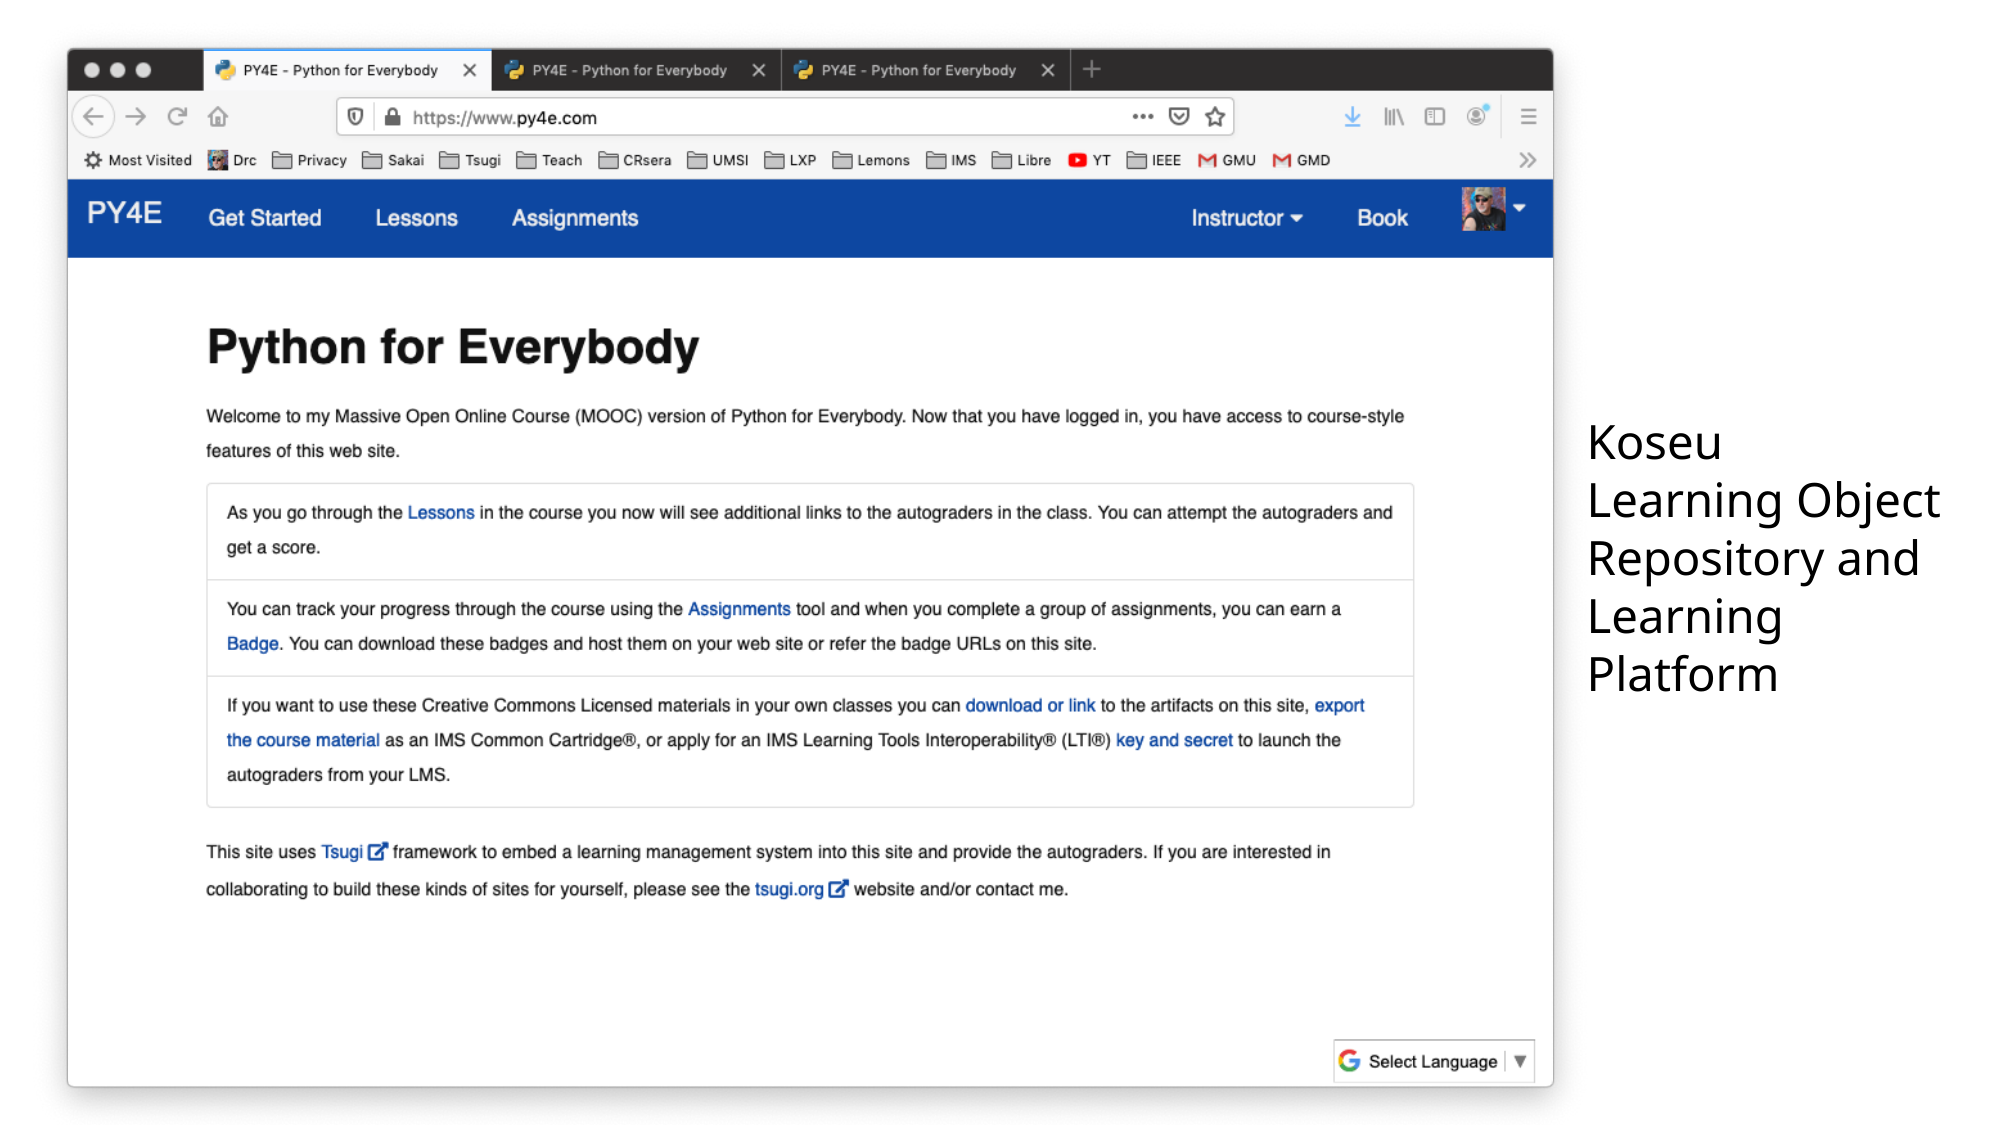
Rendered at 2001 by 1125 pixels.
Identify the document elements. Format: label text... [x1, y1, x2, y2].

picture [24, 15, 1597, 1125]
text_box Koseu Learning Object Repository and Learning Platform [1597, 406, 1961, 713]
